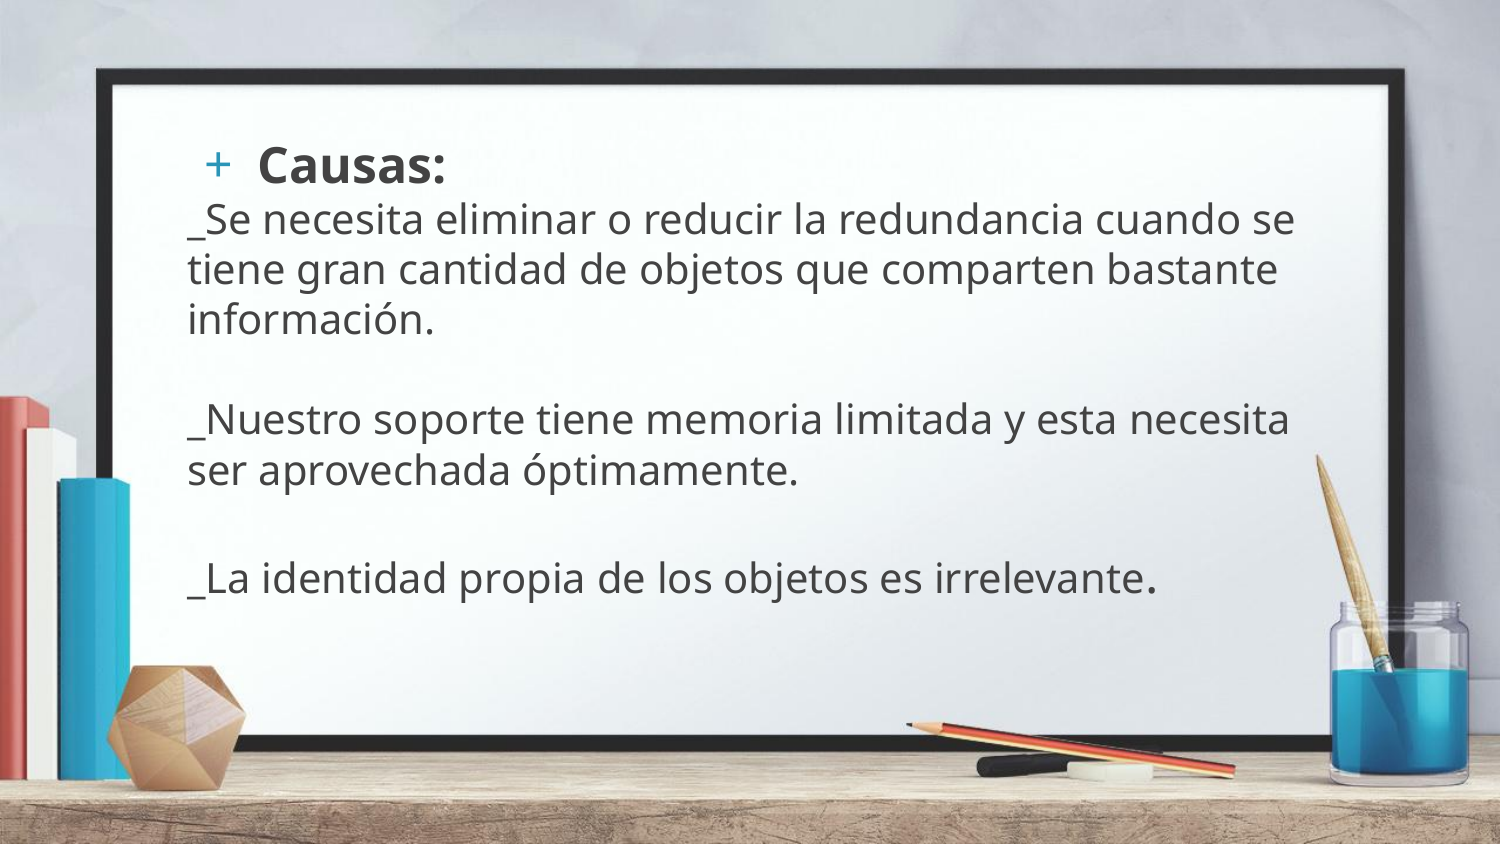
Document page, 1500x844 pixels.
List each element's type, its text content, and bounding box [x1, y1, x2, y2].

list Causas: _Se necesita eliminar o reducir la redundancia cuando se tiene gran cantidad de objetos que comparten bastante información. _Nuestro soporte tiene memoria limitada y esta necesita ser aprovechada óptimamente. _La identidad propia de los objetos es irrelevante. [172, 118, 1324, 680]
picture [0, 0, 1500, 844]
